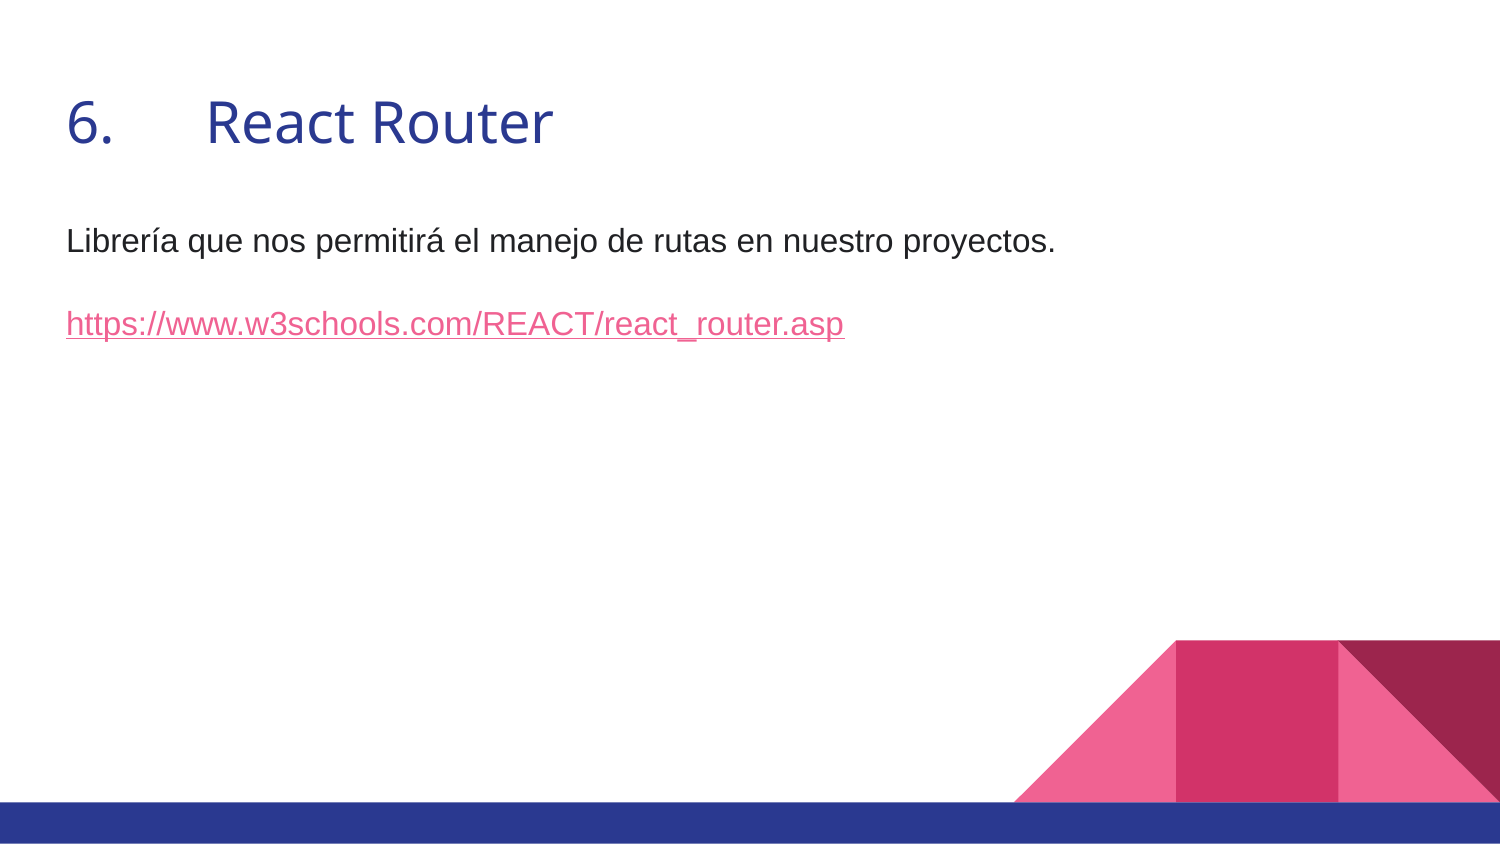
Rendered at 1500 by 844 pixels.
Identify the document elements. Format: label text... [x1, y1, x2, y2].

title 6. React Router [51, 70, 1449, 171]
list Librería que nos permitirá el manejo de rutas en nuestro proyectos. https://www.w3schools.com/REACT/react_router.asp [51, 201, 1449, 782]
